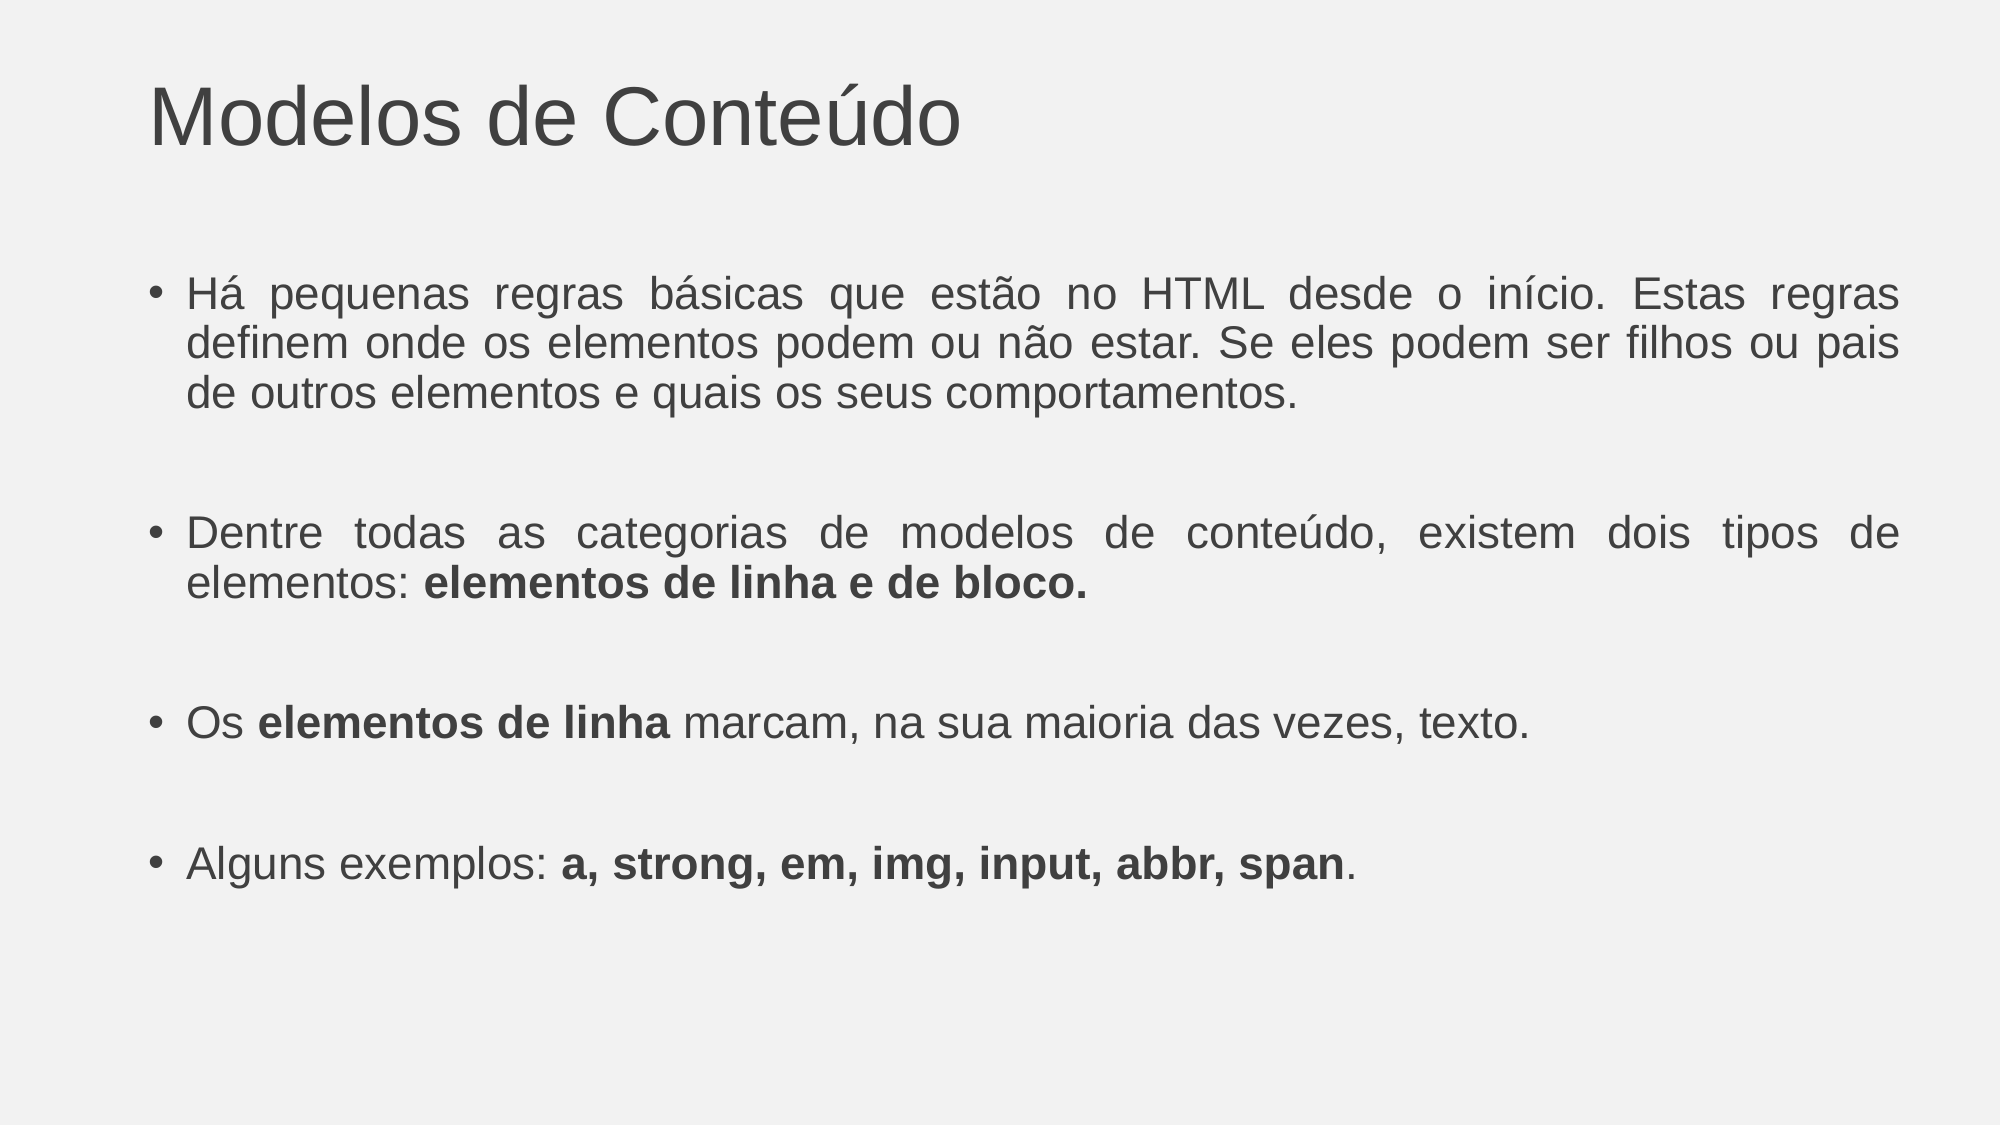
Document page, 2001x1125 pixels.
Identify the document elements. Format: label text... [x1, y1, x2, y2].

title Modelos de Conteúdo [133, 37, 1918, 200]
list Há pequenas regras básicas que estão no HTML desde o início. Estas regras definem onde os elementos podem ou não estar. Se eles podem ser filhos ou pais de outros elementos e quais os seus comportamentos. Dentre todas as categorias de modelos de conteúdo, existem dois tipos de elementos: elementos de linha e de bloco. Os elementos de linha marcam, na sua maioria das vezes, texto. Alguns exemplos: a, strong, em, img, input, abbr, span. [133, 262, 1918, 1000]
